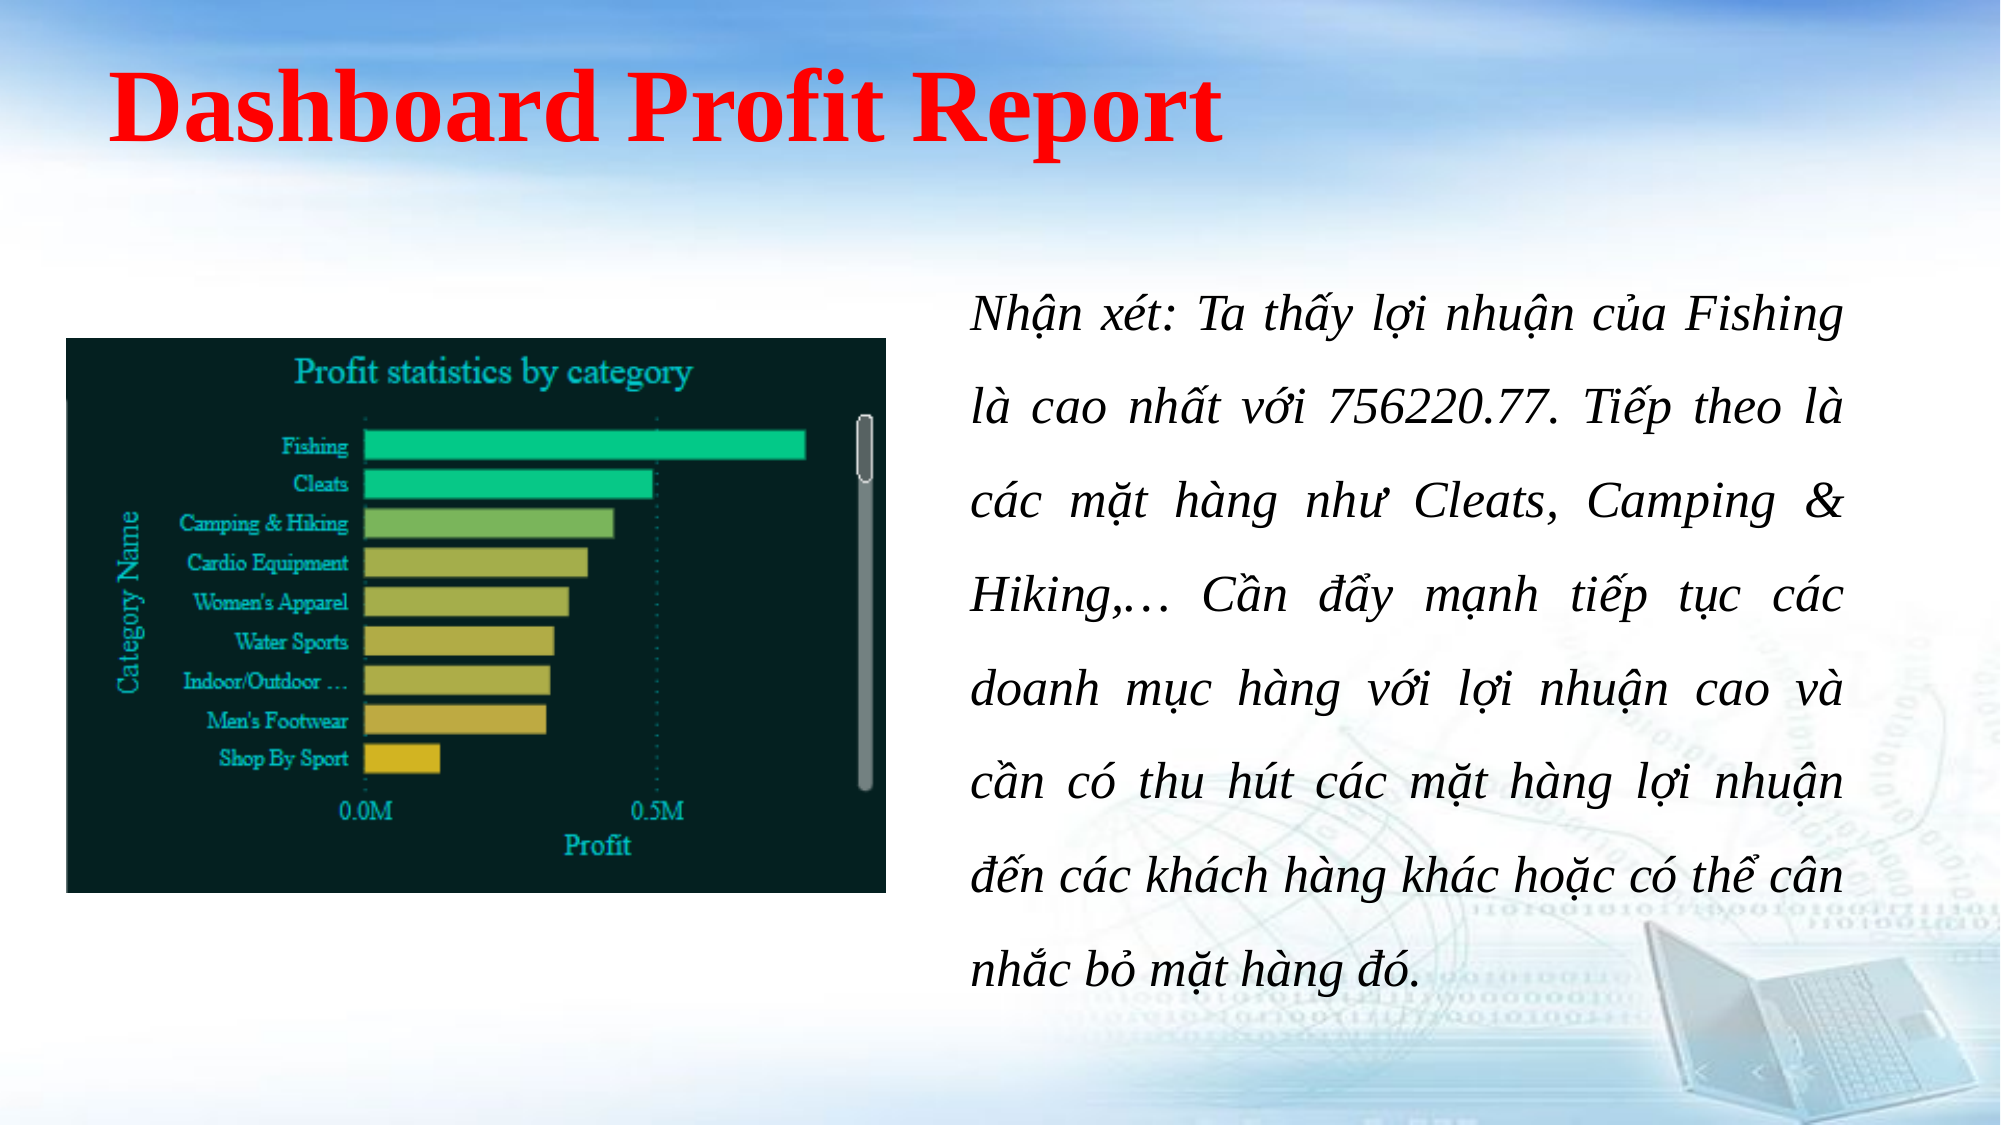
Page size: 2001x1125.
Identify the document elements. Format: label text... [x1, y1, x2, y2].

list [66, 338, 886, 893]
title Dashboard Profit Report [93, 18, 1819, 199]
picture [0, 0, 2001, 1125]
text_box Nhận xét: Ta thấy lợi nhuận của Fishing là cao nhất với 756220.77. Tiếp theo là các mặt hàng như Cleats, Camping & Hiking,… Cần đẩy mạnh tiếp tục các doanh mục hàng với lợi nhuận cao và cần có thu hút các mặt hàng lợi nhuận đến các khách hàng khác hoặc có thể cân nhắc bỏ mặt hàng đó. [955, 239, 1860, 1004]
